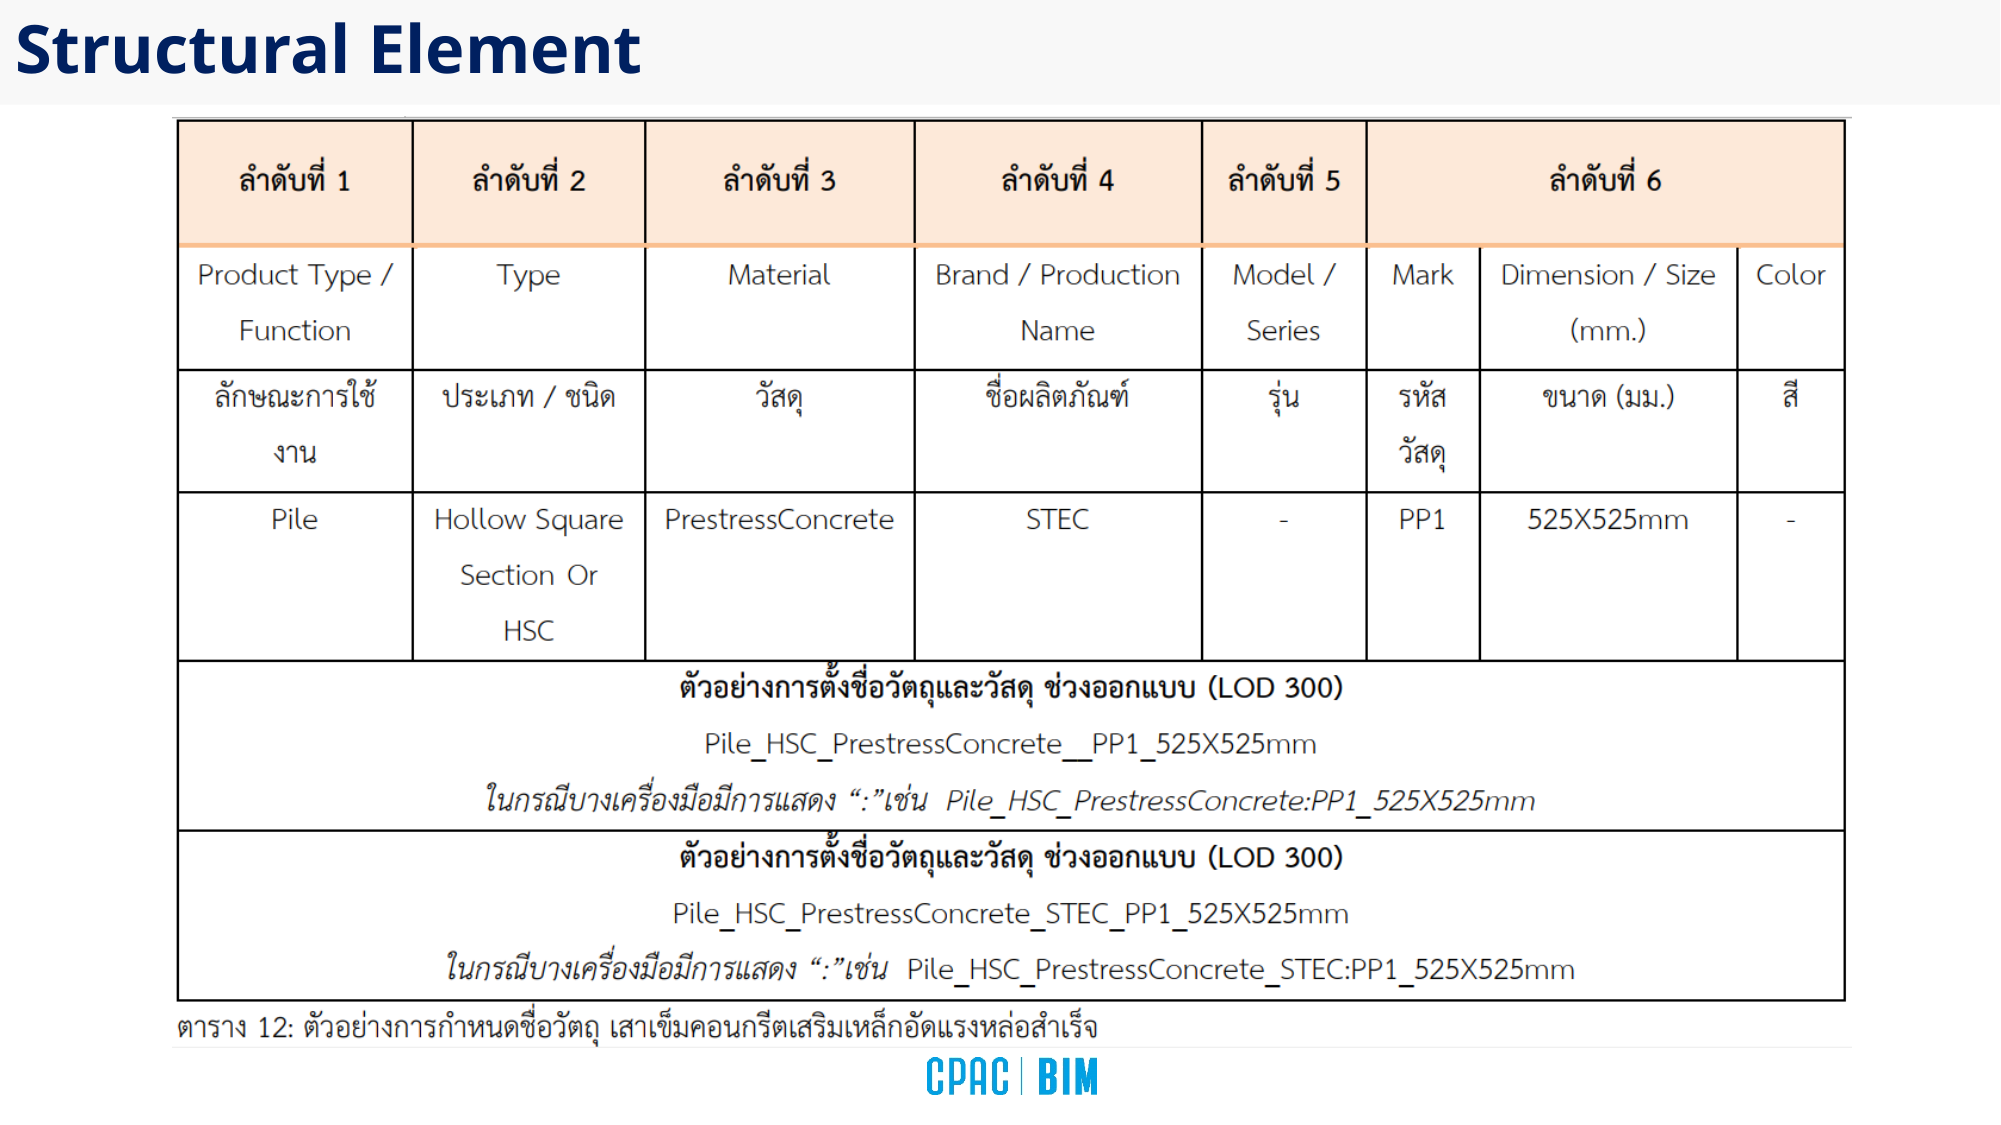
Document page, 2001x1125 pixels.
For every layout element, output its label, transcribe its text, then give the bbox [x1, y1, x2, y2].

picture [997, 1057, 1097, 1095]
picture [954, 1062, 961, 1081]
picture [932, 1057, 975, 1095]
picture [981, 1057, 997, 1095]
picture [1082, 1084, 1091, 1095]
picture [975, 1085, 981, 1095]
picture [975, 1062, 981, 1080]
picture [172, 116, 1852, 1048]
text_box Structural Element [0, 0, 2000, 105]
